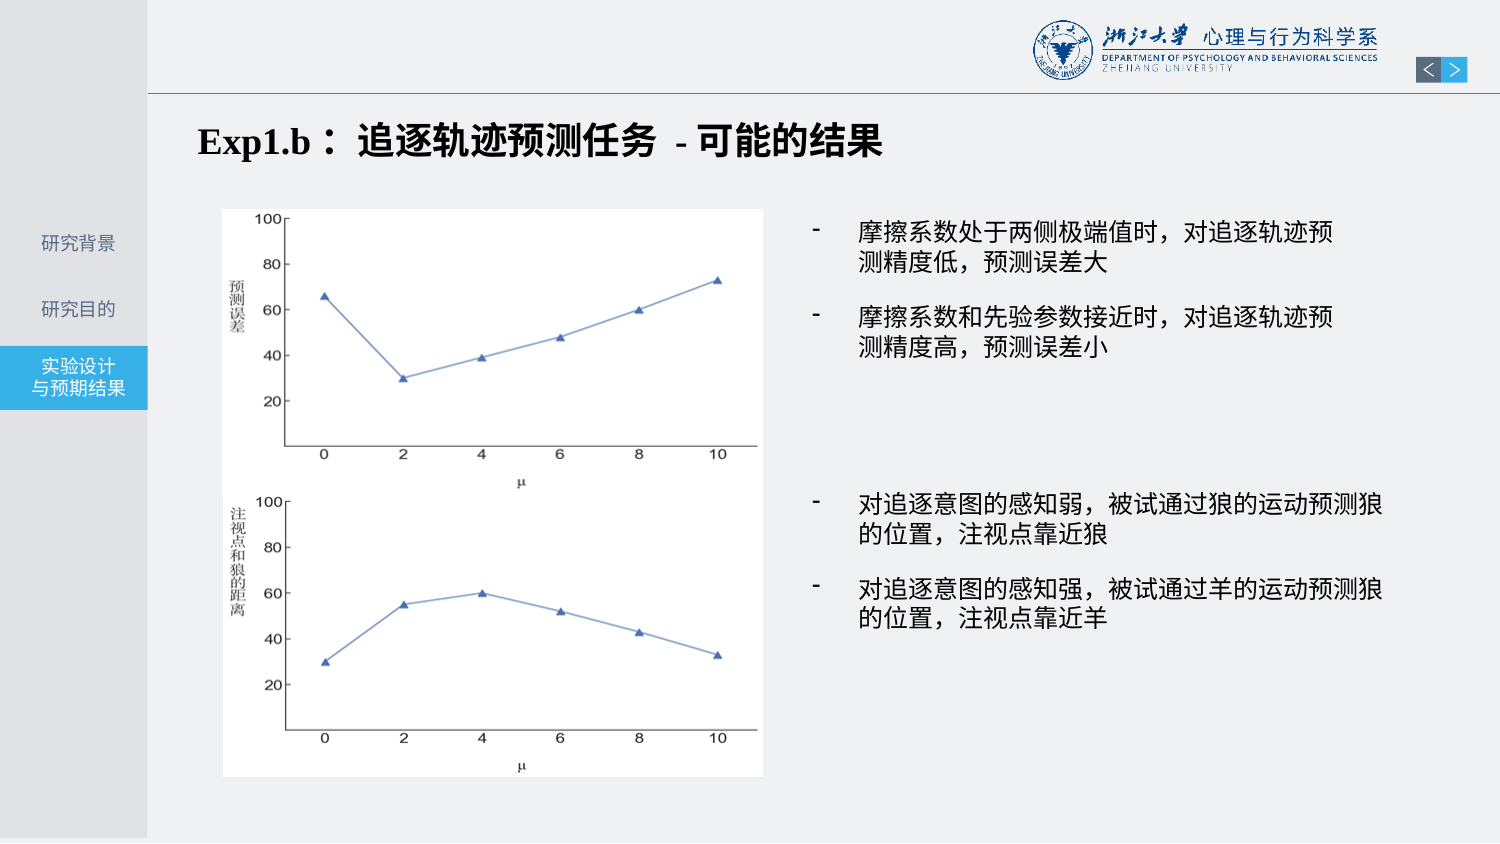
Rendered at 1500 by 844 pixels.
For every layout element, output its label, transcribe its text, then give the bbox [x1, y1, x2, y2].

text_box 实验设计 与预期结果 [17, 347, 141, 407]
text_box 研究目的 [26, 290, 132, 328]
picture [1033, 20, 1377, 80]
text_box Exp1.b：追逐轨迹预测任务 -可能的结果 [182, 109, 1199, 170]
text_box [222, 209, 763, 777]
text_box [0, 344, 150, 412]
text_box 摩擦系数处于两侧极端值时，对追逐轨迹预测精度低，预测误差大 摩擦系数和先验参数接近时，对追逐轨迹预测精度高，预测误差小 [797, 209, 1365, 369]
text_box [1441, 56, 1468, 83]
text_box 对追逐意图的感知弱，被试通过狼的运动预测狼的位置，注视点靠近狼 对追逐意图的感知强，被试通过羊的运动预测狼的位置，注视点靠近羊 [797, 480, 1400, 641]
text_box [1415, 56, 1440, 83]
text_box 研究背景 [26, 224, 132, 262]
